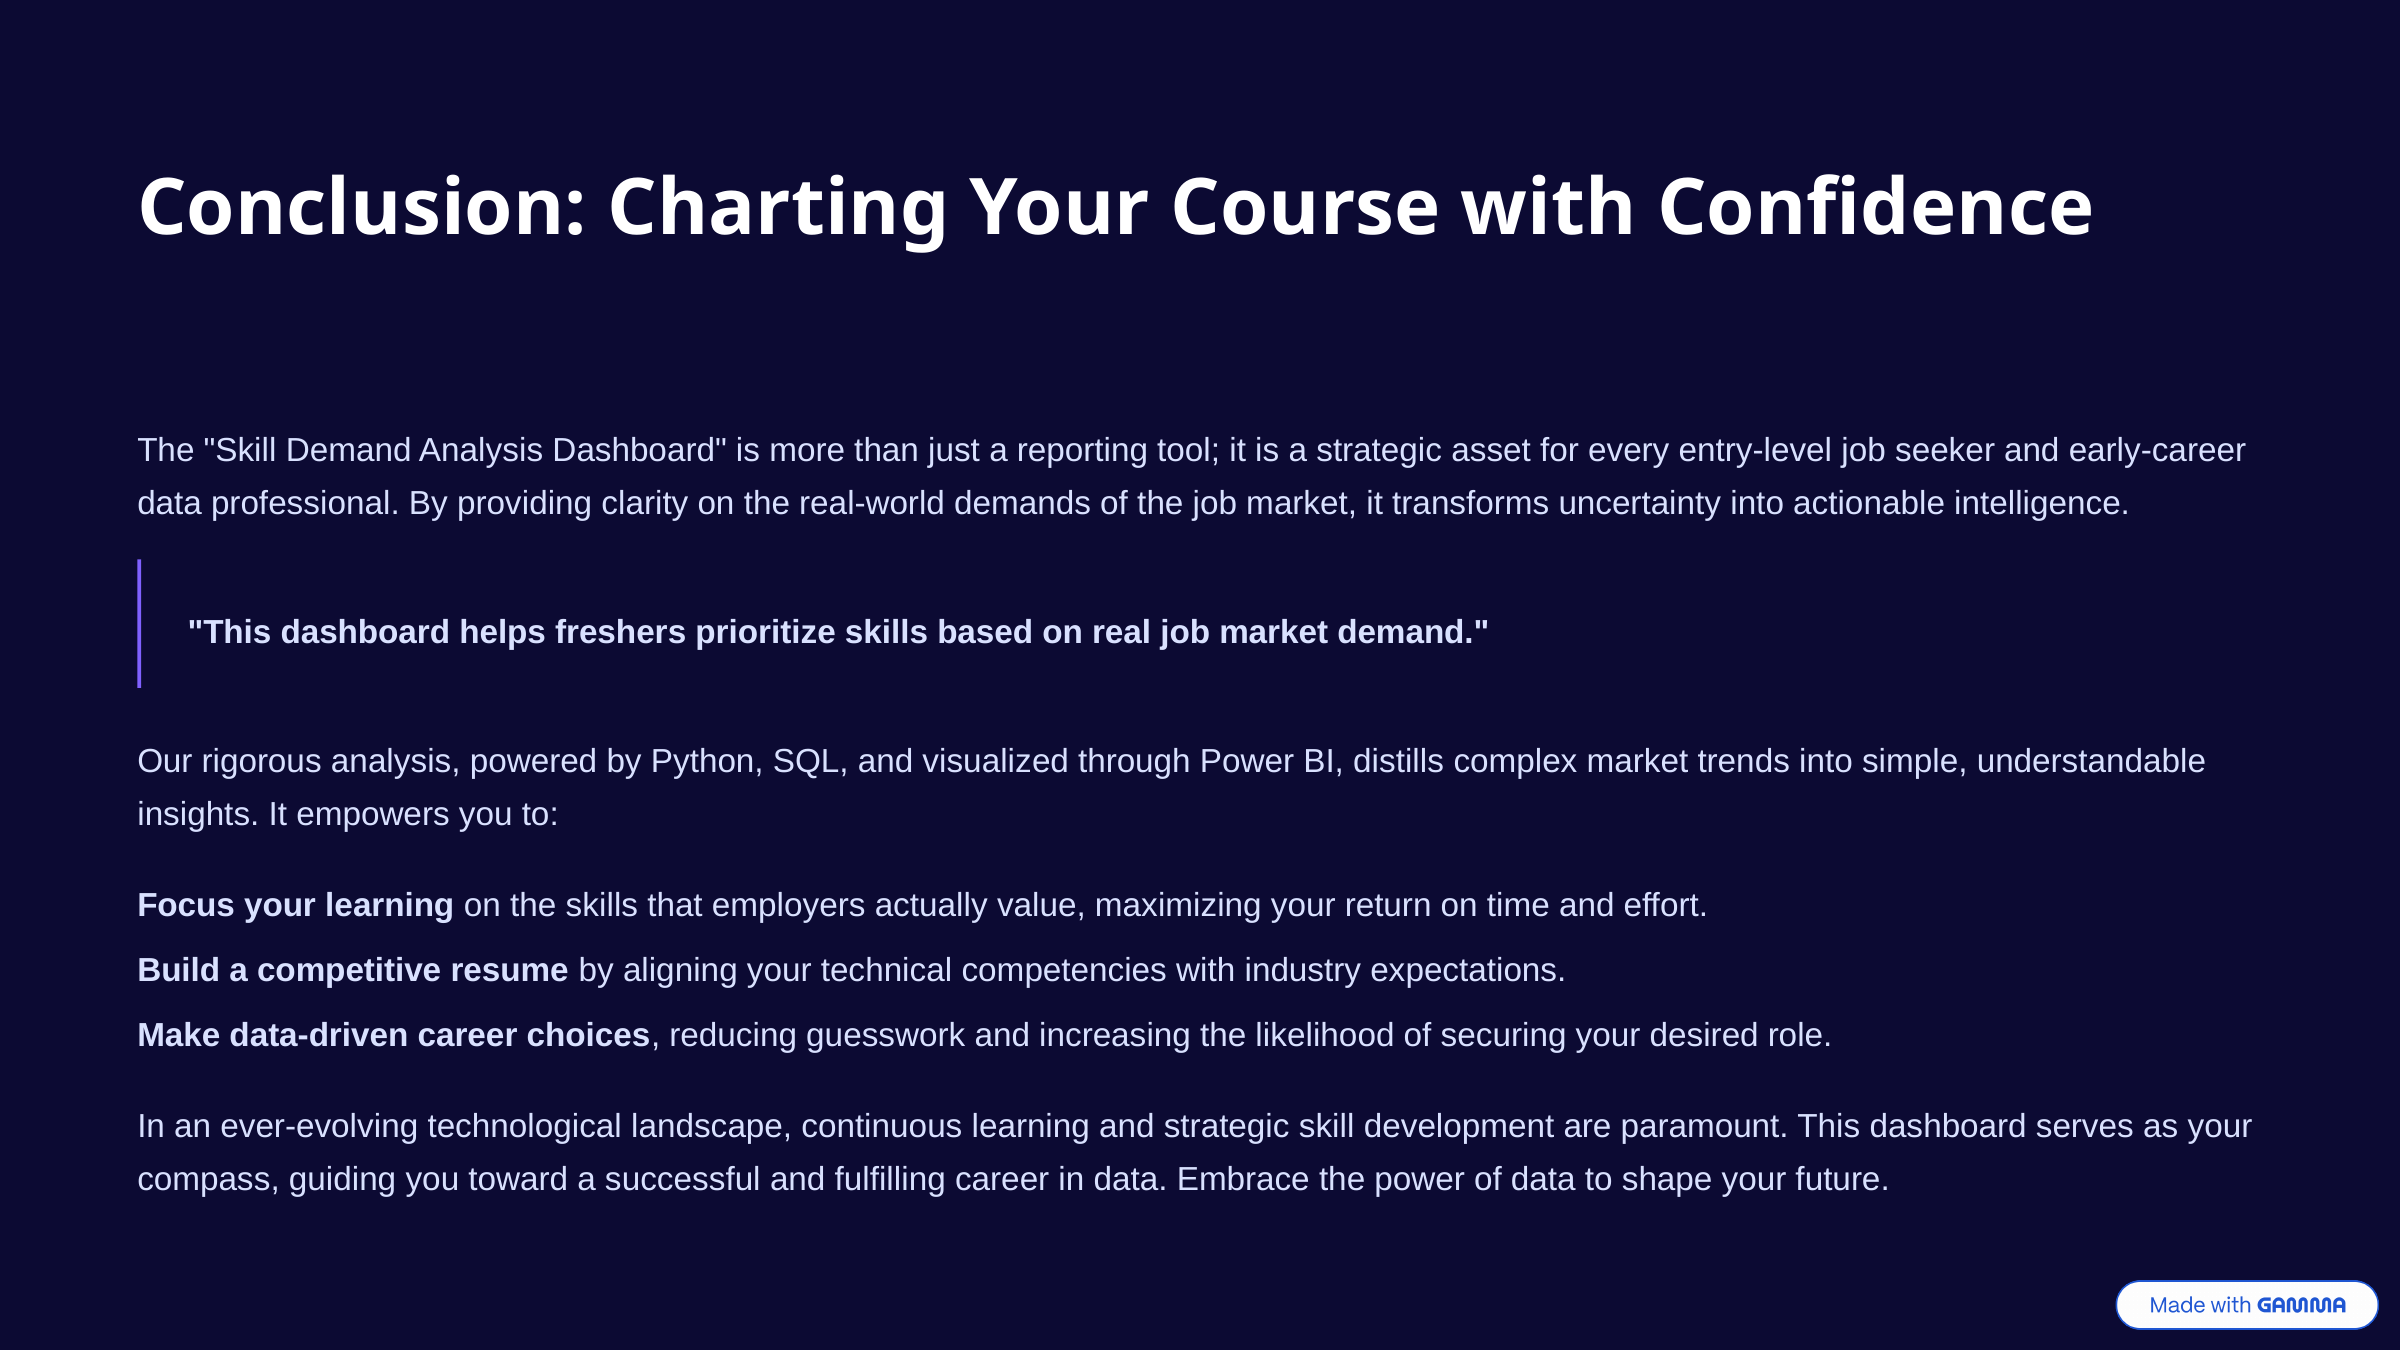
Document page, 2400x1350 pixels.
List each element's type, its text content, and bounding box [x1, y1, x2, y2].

text_box Conclusion: Charting Your Course with Confidence [137, 152, 2263, 349]
picture [2106, 1271, 2389, 1339]
text_box Our rigorous analysis, powered by Python, SQL, and visualized through Power BI, distills complex market trends into simple, understandable insights. It empowers you to: [137, 725, 2263, 833]
text_box The "Skill Demand Analysis Dashboard" is more than just a reporting tool; it is a strategic asset for every entry-level job seeker and early-career data professional. By providing clarity on the real-world demands of the job market, it transforms uncertainty into actionable intelligence. [137, 415, 2263, 522]
text_box Build a competitive resume by aligning your technical competencies with industry expectations. [137, 934, 2263, 989]
text_box "This dashboard helps freshers prioritize skills based on real job market demand." [187, 597, 2263, 651]
text_box Focus your learning on the skills that employers actually value, maximizing your return on time and effort. [137, 869, 2263, 924]
text_box [137, 559, 142, 688]
text_box In an ever-evolving technological landscape, continuous learning and strategic skill development are paramount. This dashboard serves as your compass, guiding you toward a successful and fulfilling career in data. Embrace the power of data to shape your future. [137, 1090, 2263, 1198]
text_box Make data-driven career choices, reducing guesswork and increasing the likelihood of securing your desired role. [137, 1000, 2263, 1054]
